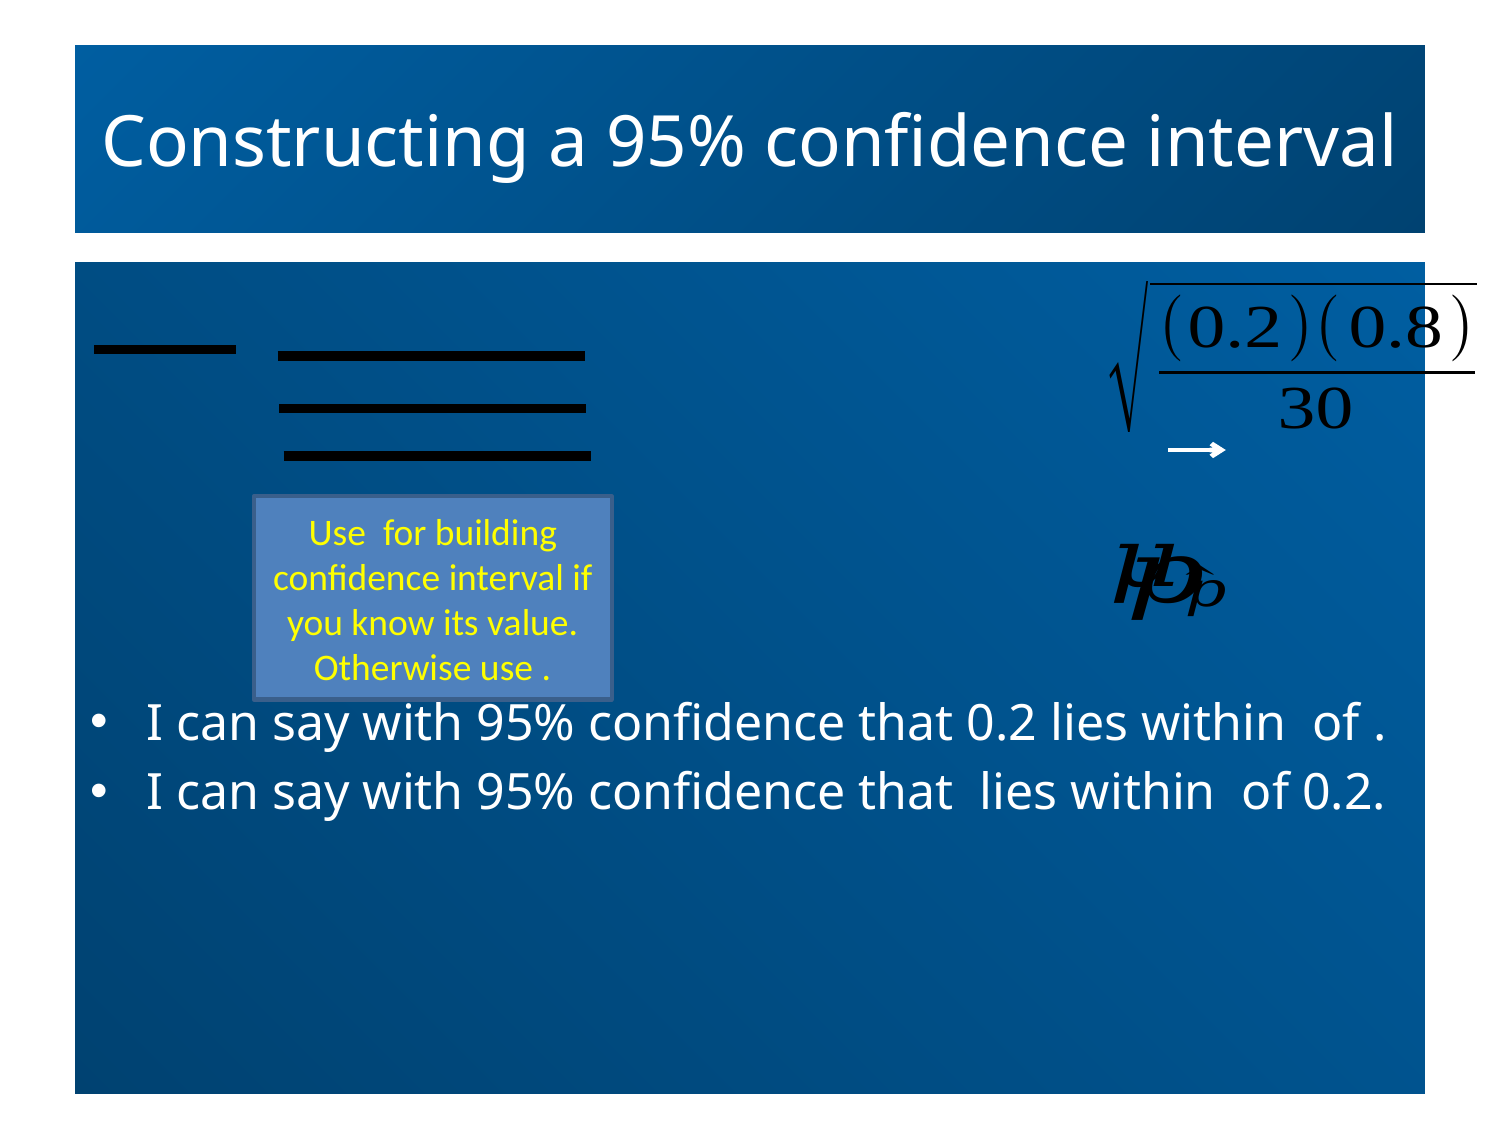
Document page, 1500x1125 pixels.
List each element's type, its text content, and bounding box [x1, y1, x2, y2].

picture [253, 325, 612, 491]
picture [636, 267, 1365, 599]
picture [88, 326, 238, 386]
title Constructing a 95% confidence interval [75, 45, 1425, 233]
